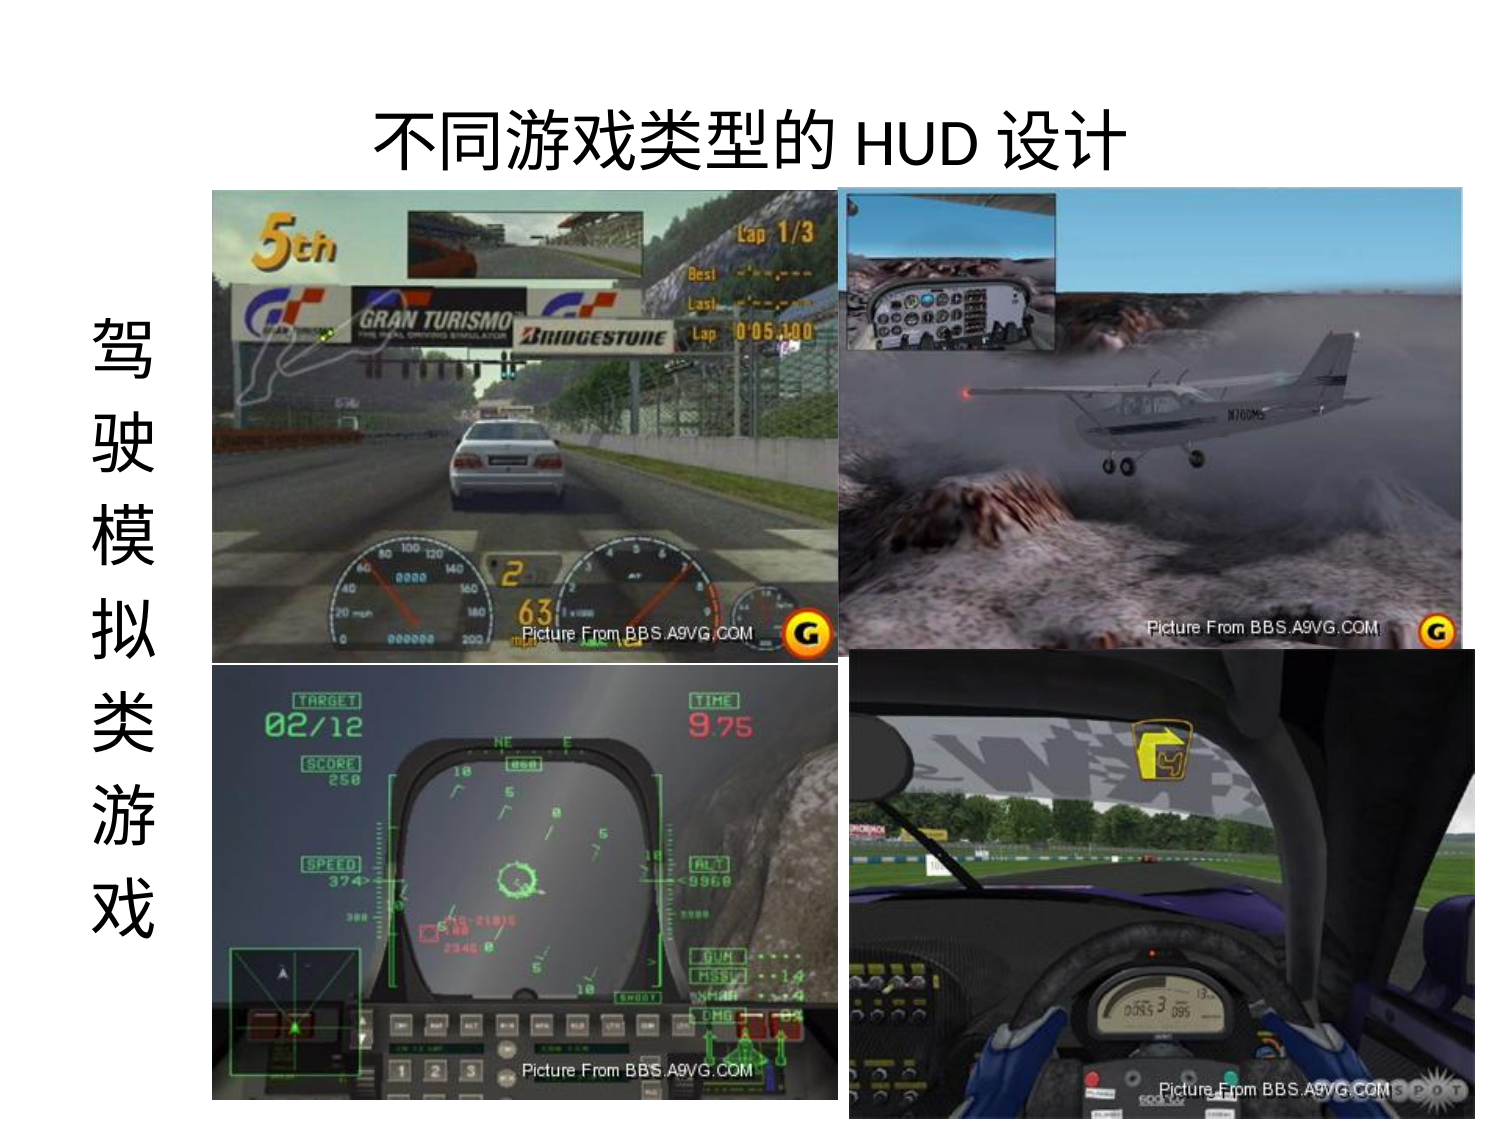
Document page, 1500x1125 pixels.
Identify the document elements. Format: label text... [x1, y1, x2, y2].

title 不同游戏类型的HUD设计 [75, 45, 1425, 233]
list 驾 驶 模 拟 类 游 戏 [75, 299, 175, 1038]
picture [212, 187, 1476, 1119]
picture [212, 665, 838, 1101]
